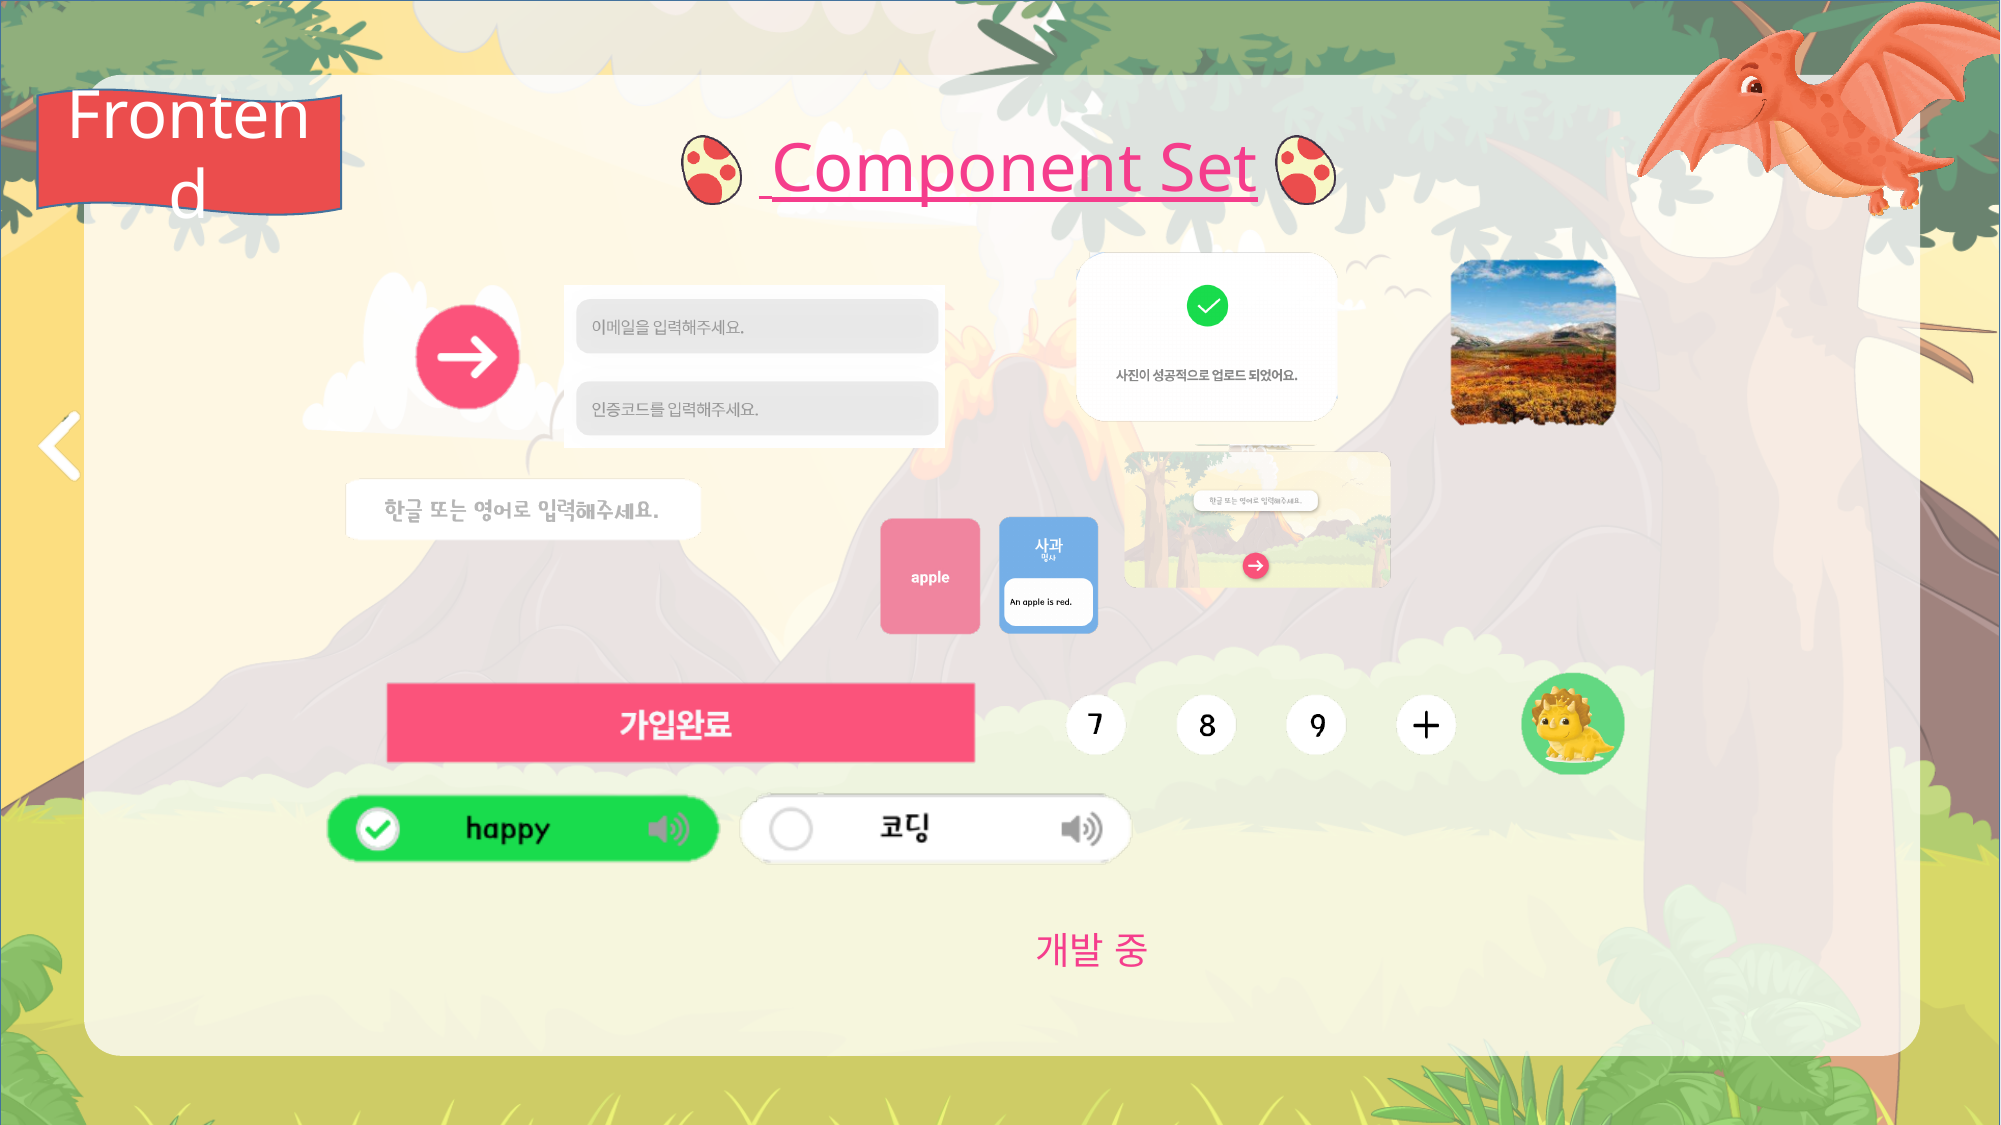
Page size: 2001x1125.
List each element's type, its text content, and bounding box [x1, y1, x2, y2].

picture [1114, 444, 1405, 595]
picture [0, 374, 139, 521]
picture [1637, 1, 2000, 216]
picture [314, 644, 1477, 871]
text_box 개발 중 [966, 919, 1218, 980]
picture [1057, 240, 1355, 433]
picture [876, 516, 984, 636]
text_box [681, 135, 1336, 205]
text_box Frontend [36, 88, 343, 210]
picture [997, 515, 1100, 635]
picture [564, 285, 945, 448]
picture [302, 452, 746, 569]
picture [1430, 239, 1638, 446]
picture [1508, 658, 1638, 788]
picture [396, 278, 541, 437]
text_box Frontend [192, 210, 340, 216]
title Component Set [172, 131, 1637, 210]
